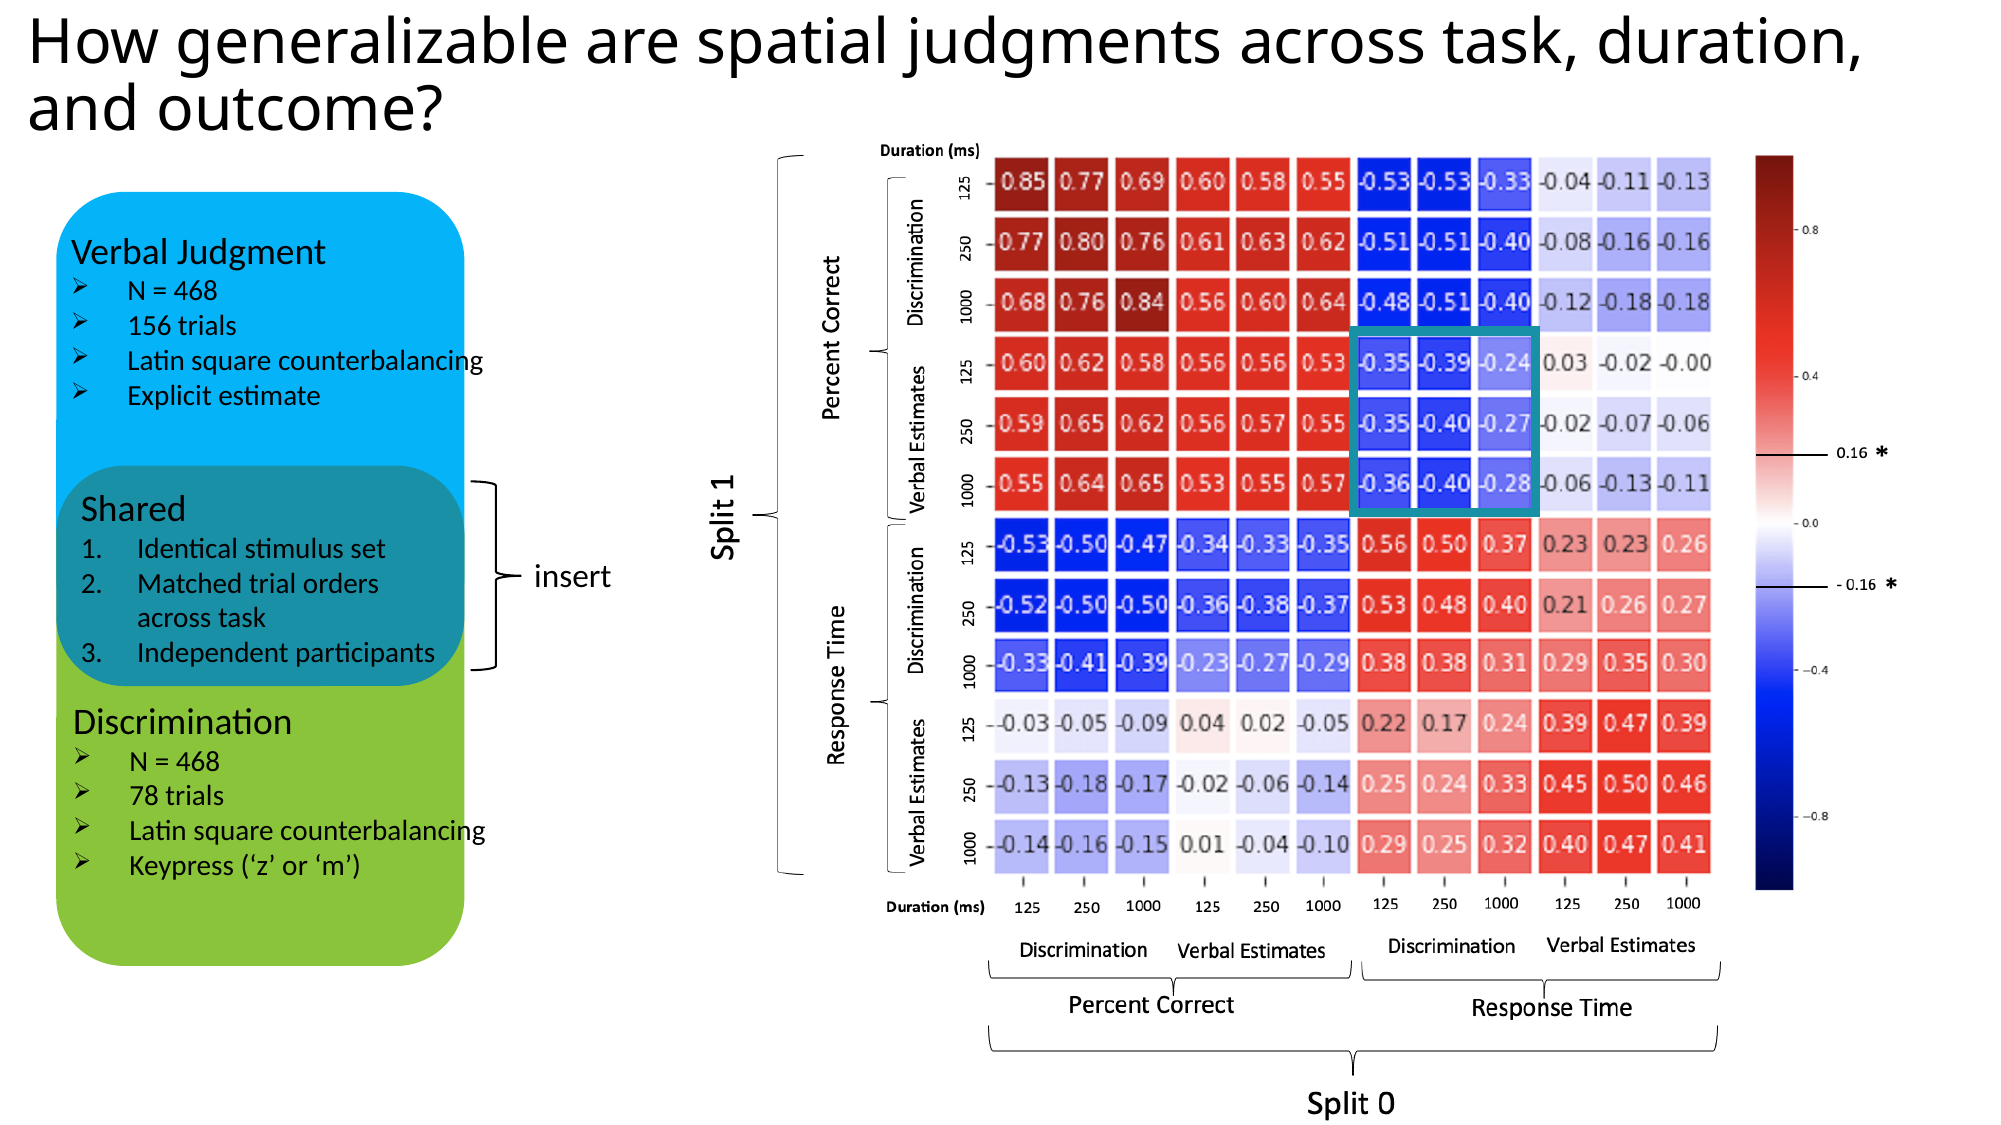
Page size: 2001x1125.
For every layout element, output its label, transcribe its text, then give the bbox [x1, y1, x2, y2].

text_box [470, 480, 519, 671]
text_box [58, 464, 460, 513]
text_box Discrimination N = 468 78 trials Latin square counterbalancing Keypress (‘z’ or ‘m’) [58, 689, 503, 889]
text_box [68, 190, 452, 219]
text_box [59, 642, 458, 688]
text_box [55, 249, 466, 523]
text_box insert [519, 546, 699, 602]
title How generalizable are spatial judgments across task, duration, and outcome? [12, 11, 1986, 142]
text_box Verbal Judgment N = 468 156 trials Latin square counterbalancing Explicit estimate [56, 219, 501, 419]
picture [699, 123, 1908, 1125]
text_box Shared Identical stimulus set Matched trial orders across task Independent participants [57, 495, 466, 658]
text_box [55, 628, 466, 967]
